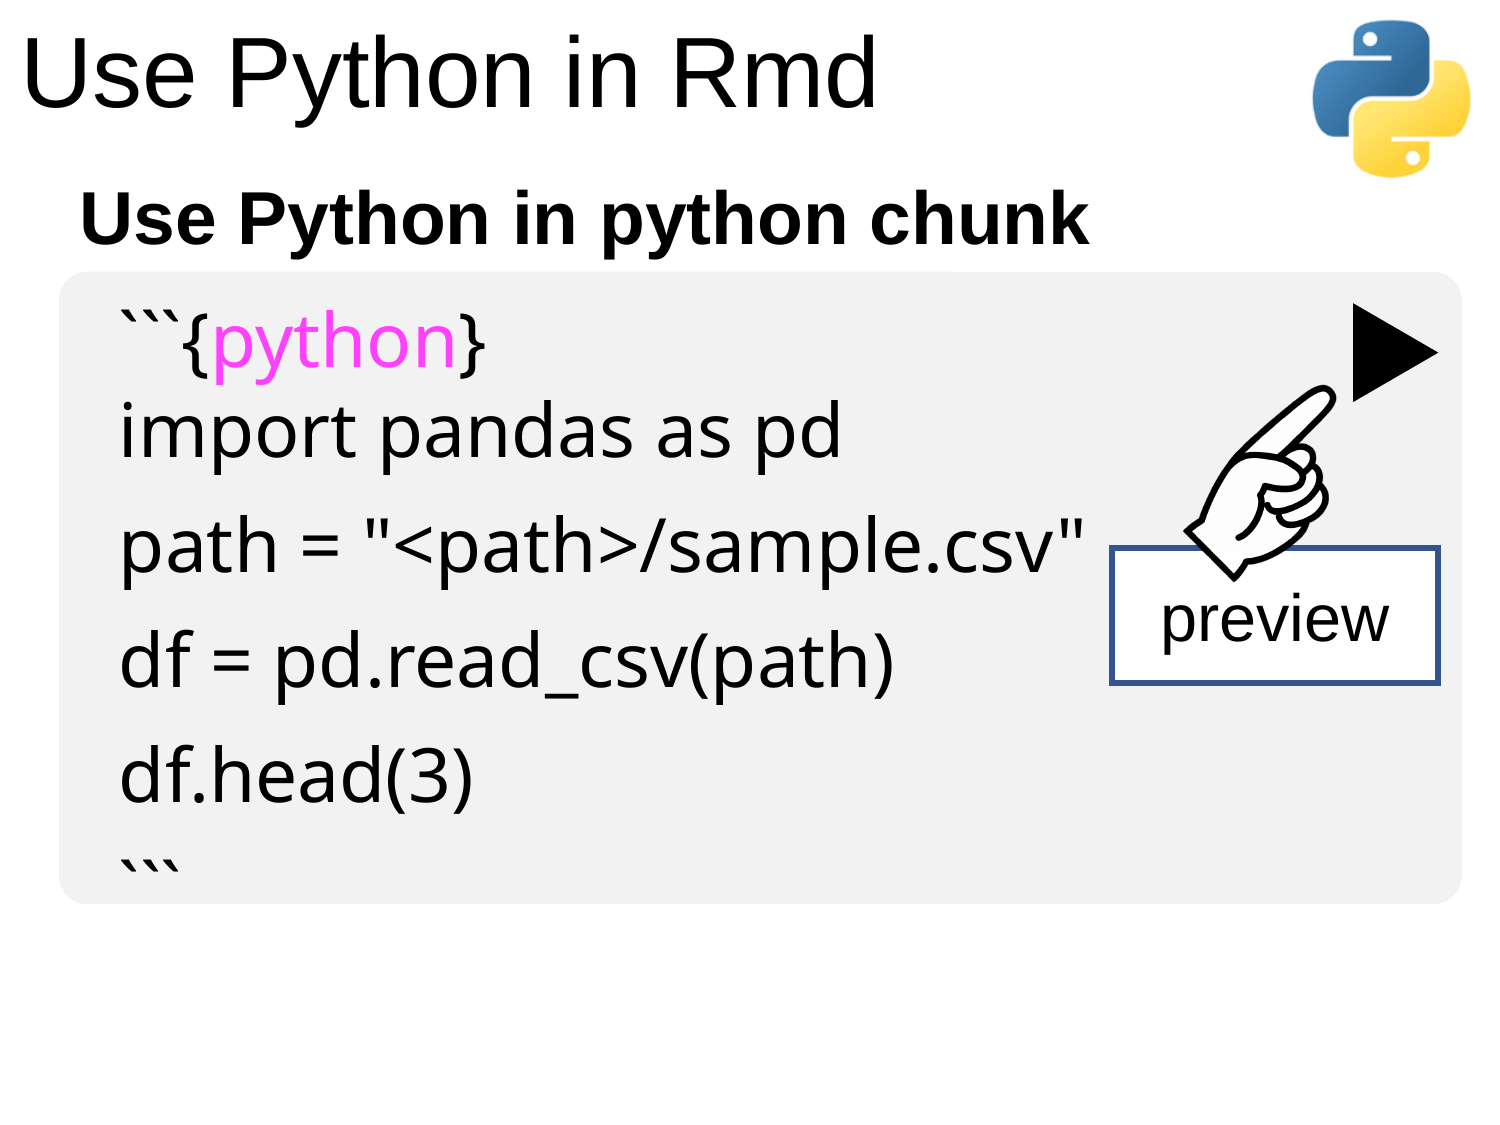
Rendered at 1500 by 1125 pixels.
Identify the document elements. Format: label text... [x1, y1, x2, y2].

text_box [1111, 547, 1439, 684]
picture [1154, 363, 1396, 605]
text_box [1352, 301, 1441, 403]
text_box Use Python in python chunk [64, 162, 1106, 268]
text_box Use Python in Rmd [5, 0, 924, 135]
text_box preview [1145, 567, 1405, 663]
text_box [57, 270, 1463, 906]
picture [1291, 0, 1500, 190]
text_box ```{python} import pandas as pd path = "<path>/sample.csv" df = pd.read_csv(path) df.head(3) ``` [104, 285, 1417, 940]
